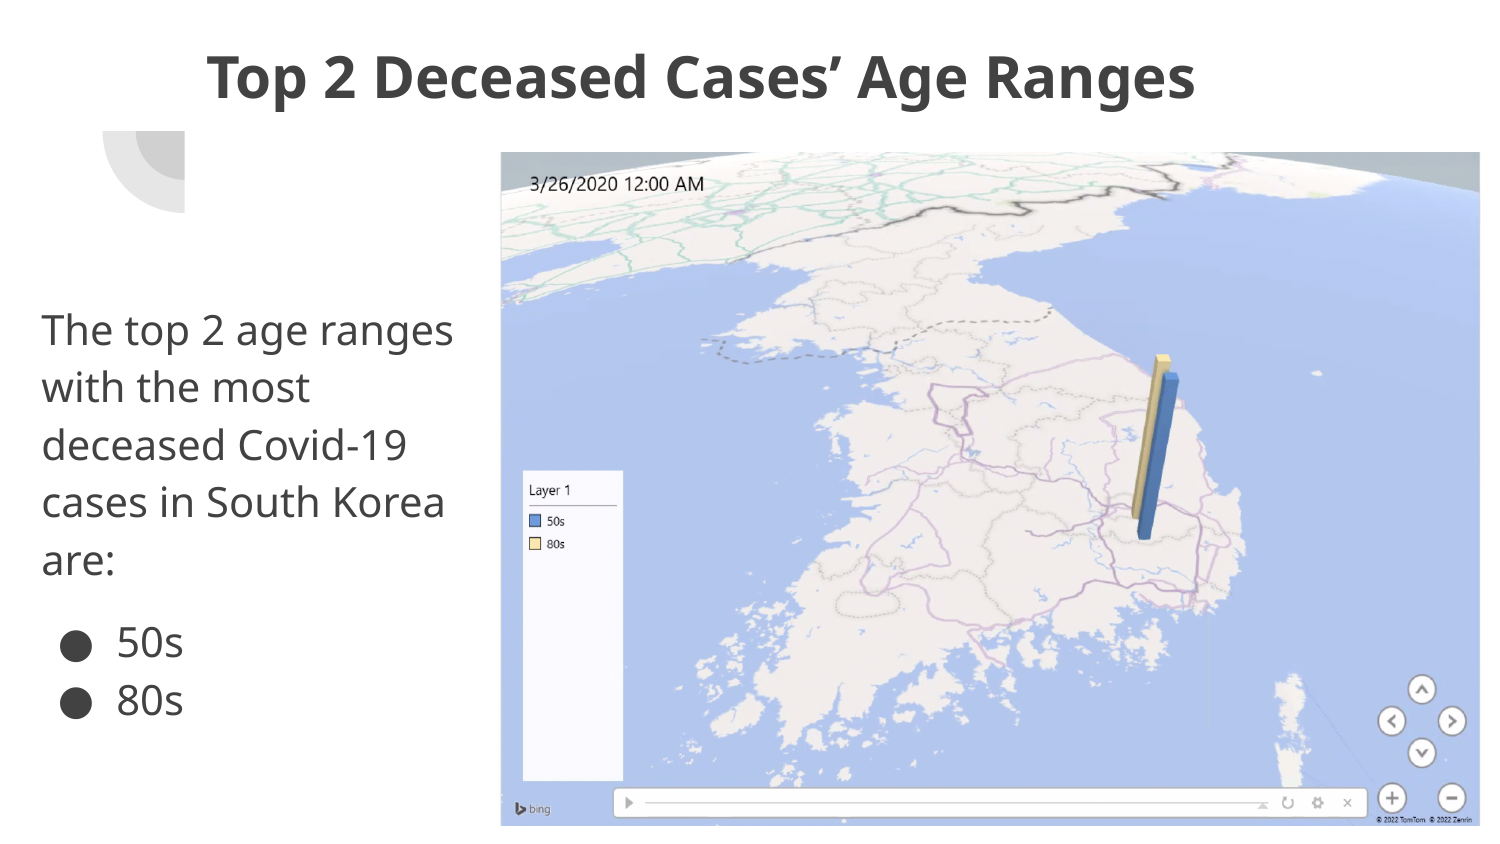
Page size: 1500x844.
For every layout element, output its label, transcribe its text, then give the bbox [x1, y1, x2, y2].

list The top 2 age ranges with the most deceased Covid-19 cases in South Korea are: 50s 80s [26, 280, 483, 826]
picture [498, 152, 1482, 826]
text_box Top 2 Deceased Cases’ Age Ranges [191, 24, 1355, 160]
